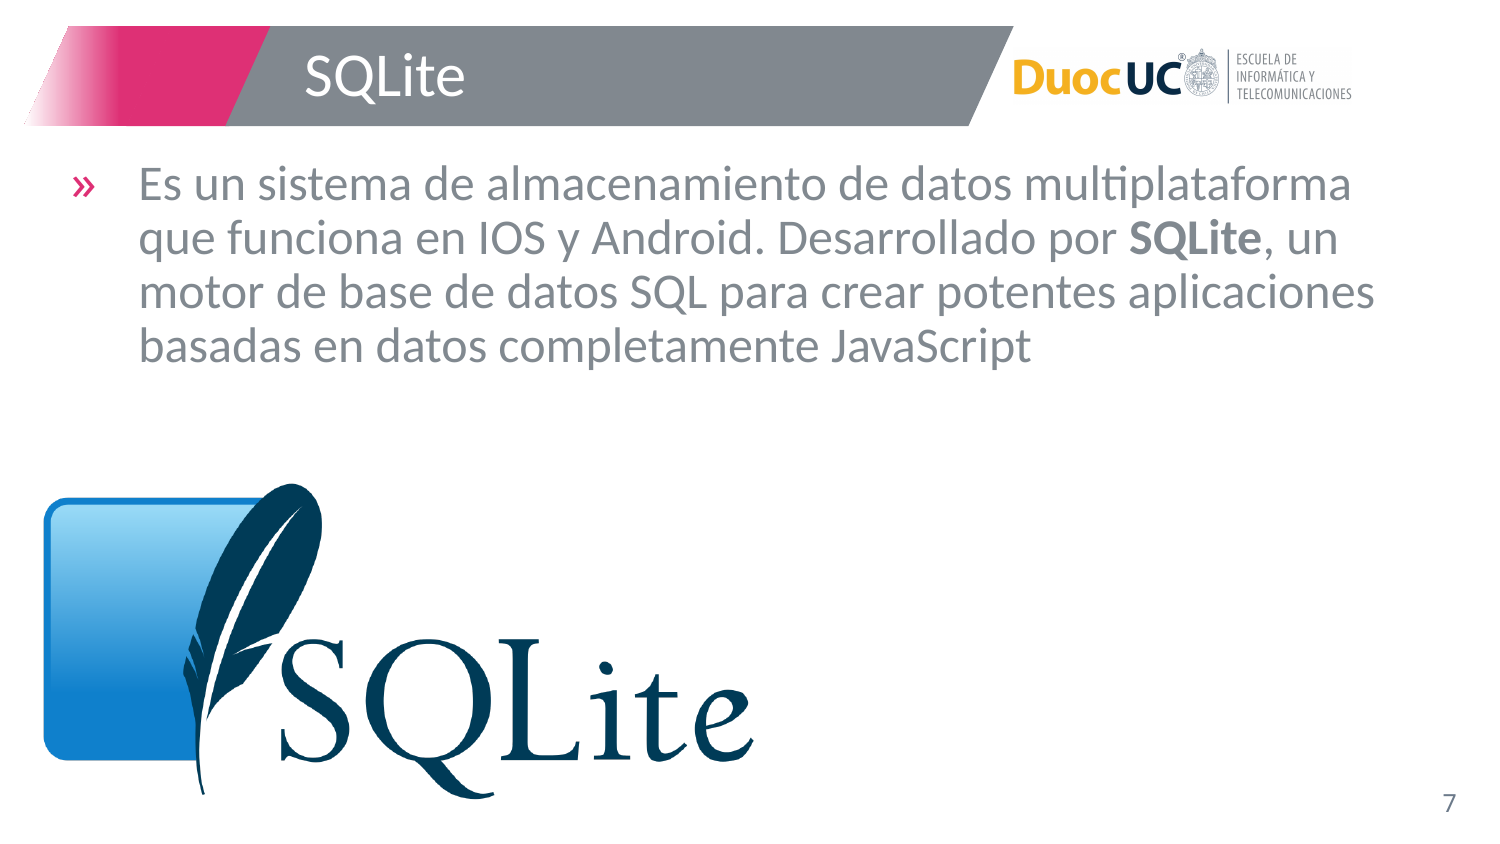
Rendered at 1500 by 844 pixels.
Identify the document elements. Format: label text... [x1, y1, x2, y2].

title SQLite [289, 26, 993, 127]
picture [24, 464, 773, 819]
list Es un sistema de almacenamiento de datos multiplataforma que funciona en IOS y Android. Desarrollado por SQLite, un motor de base de datos SQL para crear potentes aplicaciones basadas en datos completamente JavaScript [48, 149, 1452, 440]
picture [1013, 47, 1352, 105]
